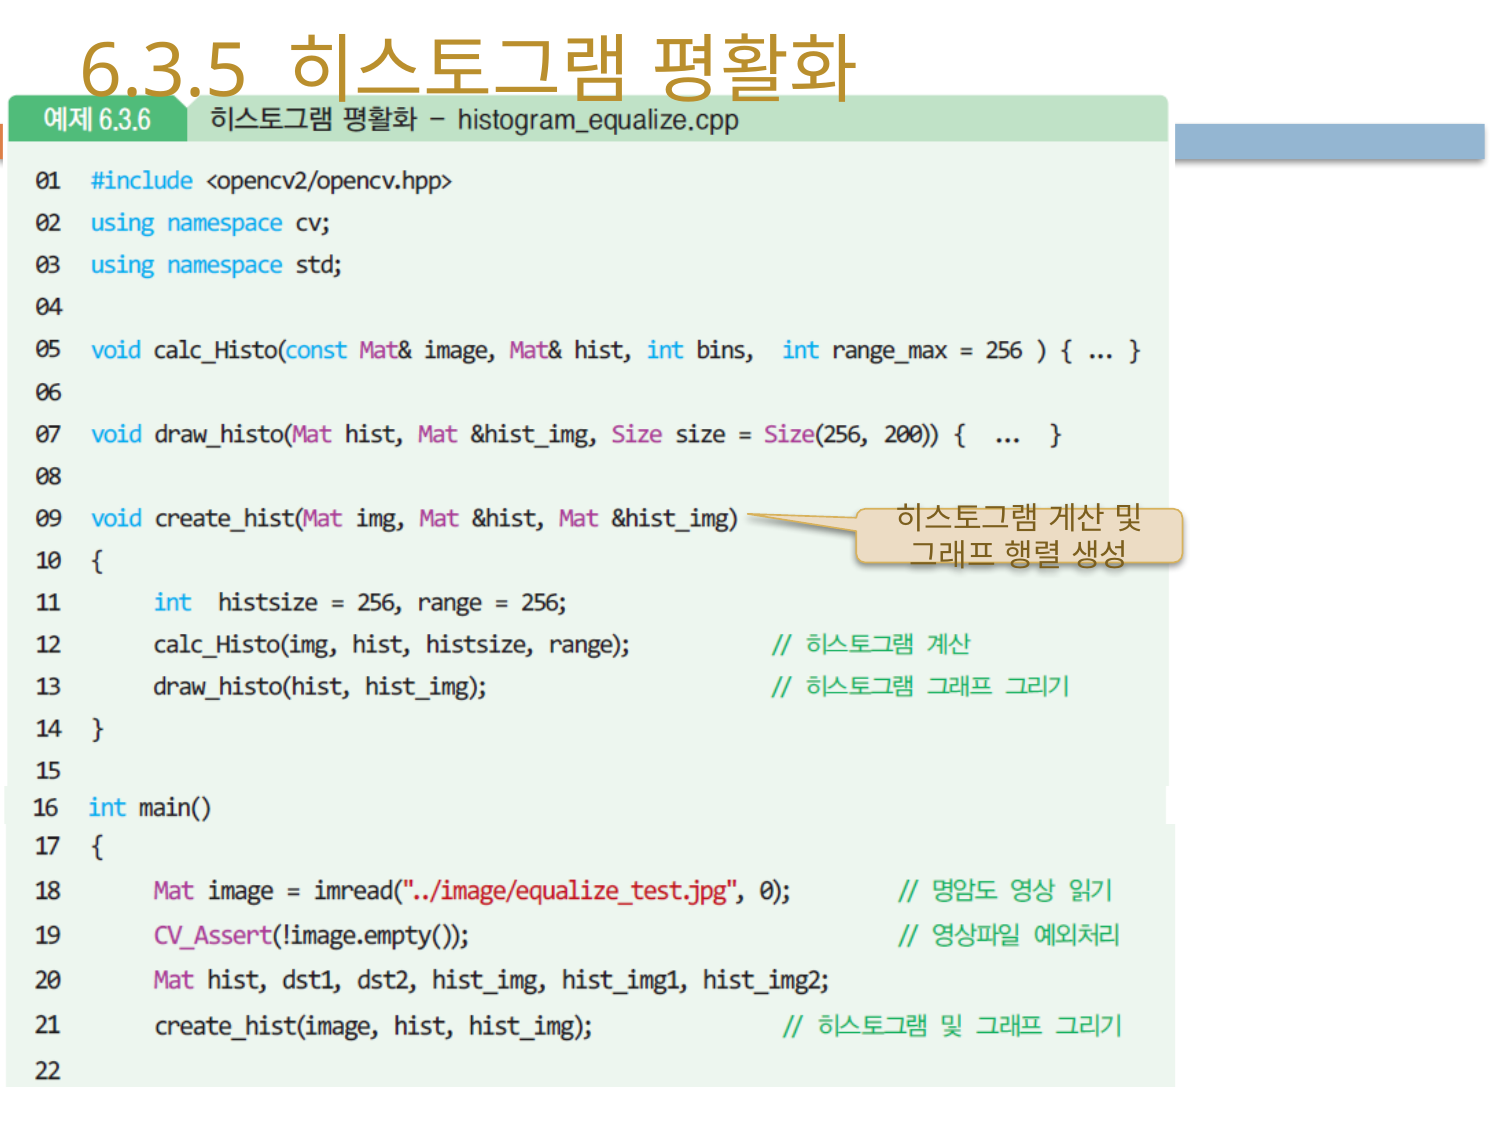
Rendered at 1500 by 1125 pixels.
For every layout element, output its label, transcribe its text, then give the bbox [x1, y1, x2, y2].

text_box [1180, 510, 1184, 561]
title 6.3.5 히스토그램 평활화 [64, 7, 1471, 126]
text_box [0, 89, 1176, 1087]
